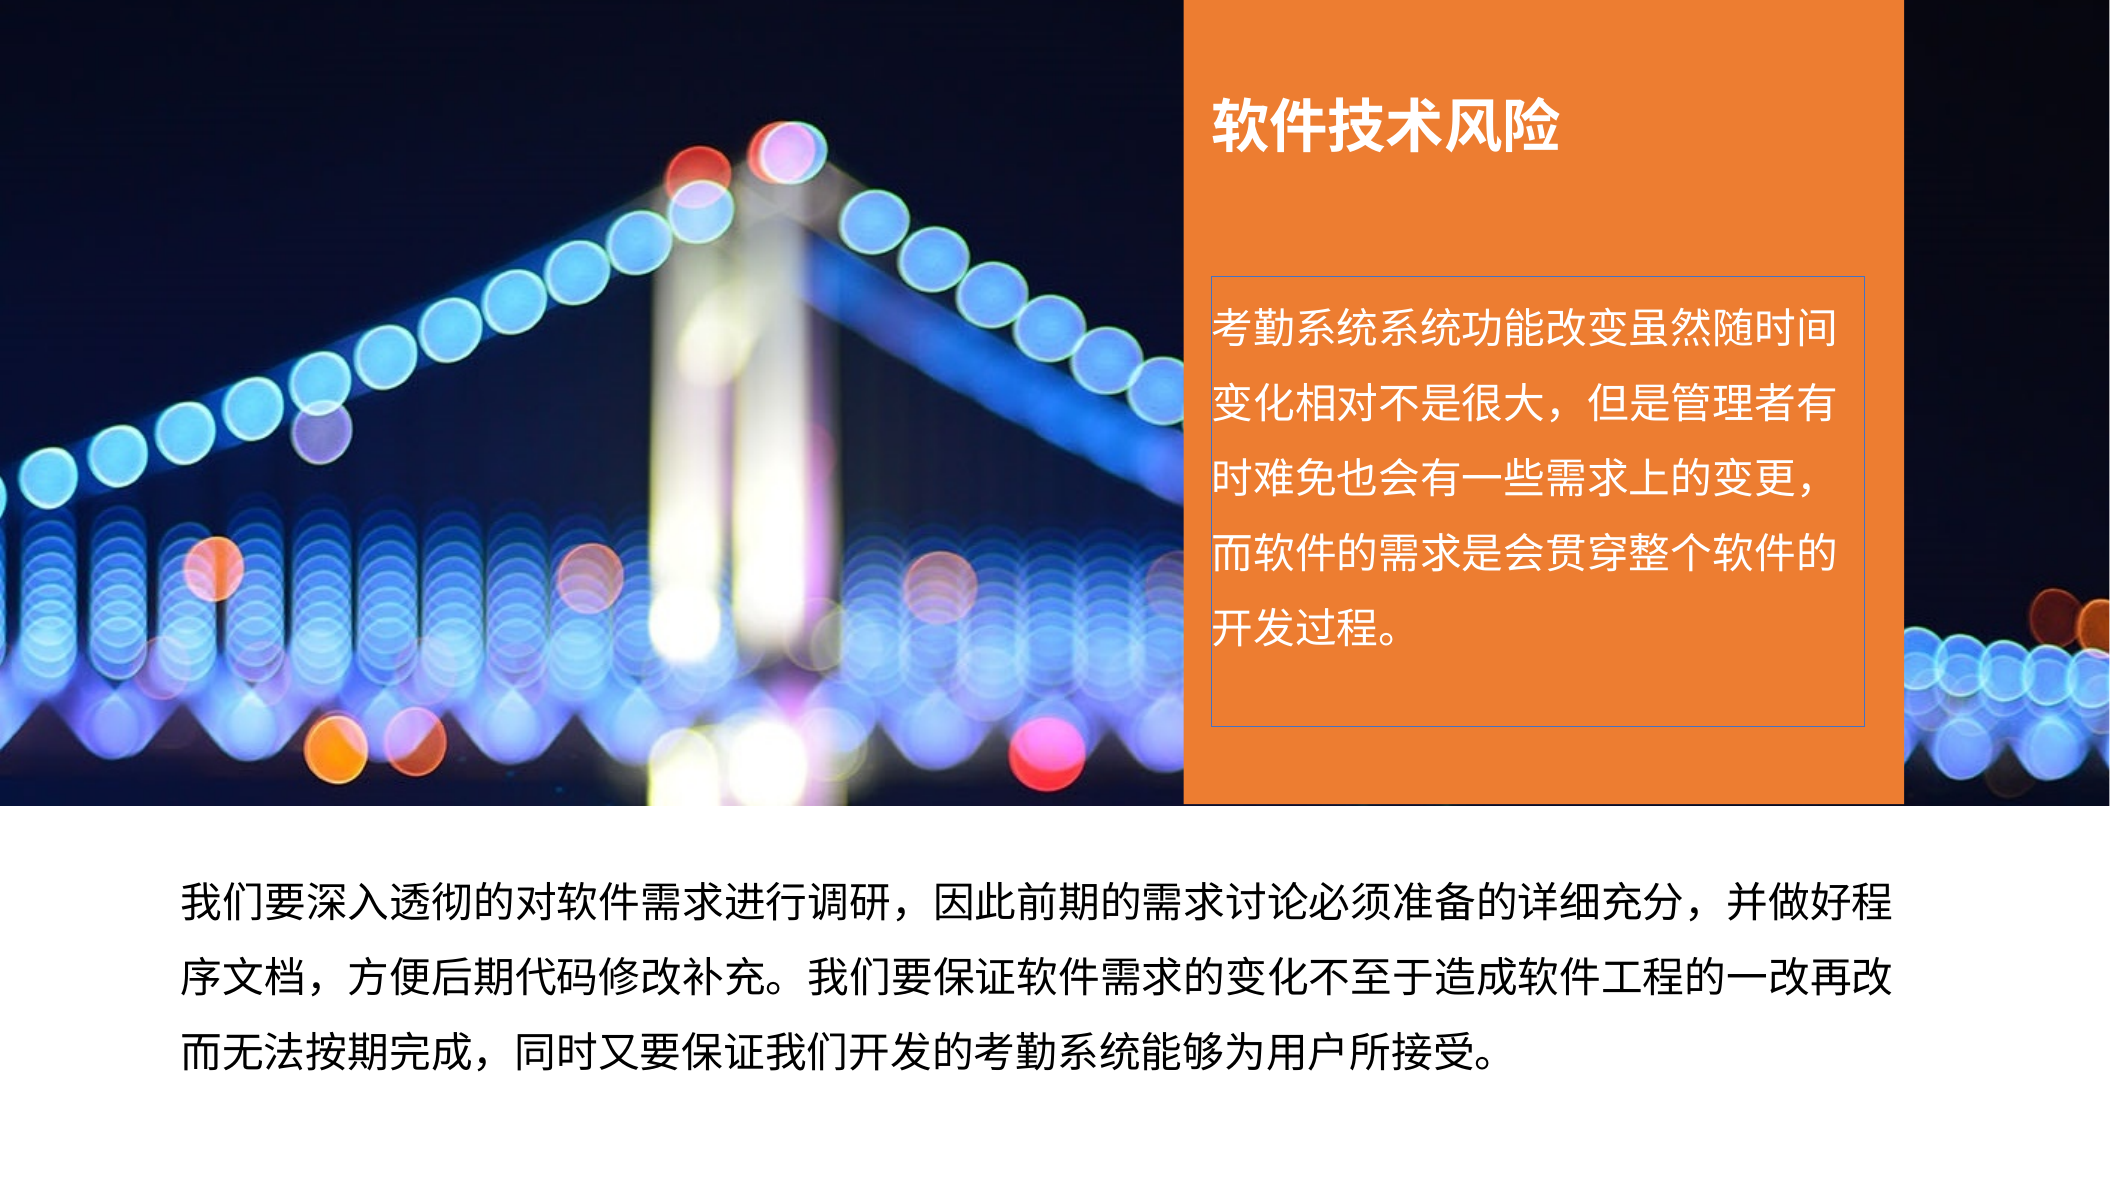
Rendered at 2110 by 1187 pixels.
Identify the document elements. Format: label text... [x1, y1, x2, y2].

text_box 软件技术风险 [1211, 89, 1693, 160]
text_box [1183, 0, 1905, 805]
text_box [0, 0, 2110, 807]
text_box 考勤系统系统功能改变虽然随时间变化相对不是很大，但是管理者有时难免也会有一些需求上的变更，而软件的需求是会贯穿整个软件的开发过程。 [1211, 276, 1865, 727]
text_box 我们要深入透彻的对软件需求进行调研，因此前期的需求讨论必须准备的详细充分，并做好程序文档，方便后期代码修改补充。我们要保证软件需求的变化不至于造成软件工程的一改再改而无法按期完成，同时又要保证我们开发的考勤系统能够为用户所接受。 [180, 850, 1894, 1077]
